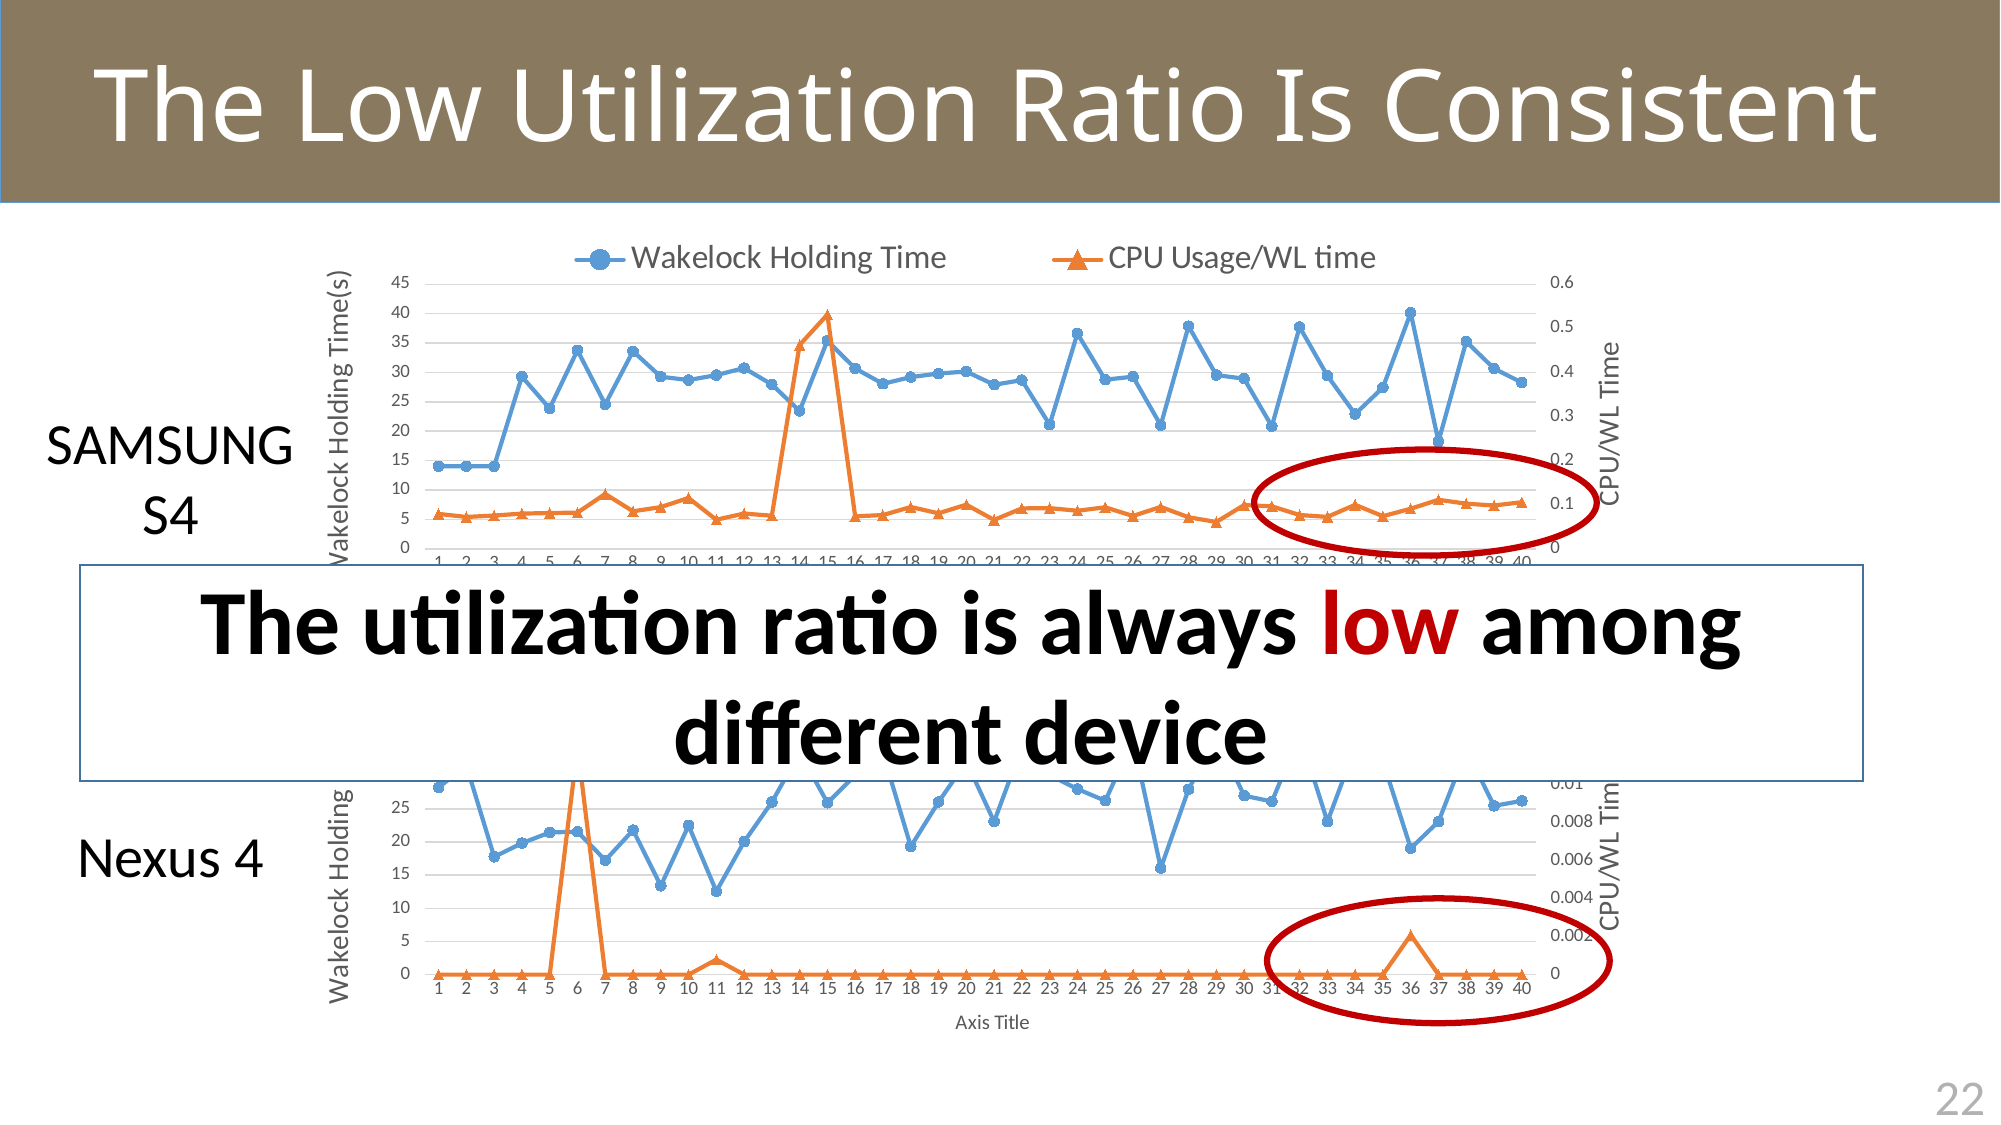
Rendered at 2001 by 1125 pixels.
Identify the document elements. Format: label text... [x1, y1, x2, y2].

chart [311, 226, 1636, 629]
slide_number 21 [1550, 1065, 2000, 1125]
text_box The utilization ratio is always low among different device [79, 564, 1864, 782]
text_box SAMSUNG S4 [29, 398, 311, 554]
text_box The Low Utilization Ratio Is Consistent [0, 0, 2000, 203]
chart [312, 651, 1636, 1054]
text_box Nexus 4 [62, 812, 279, 897]
